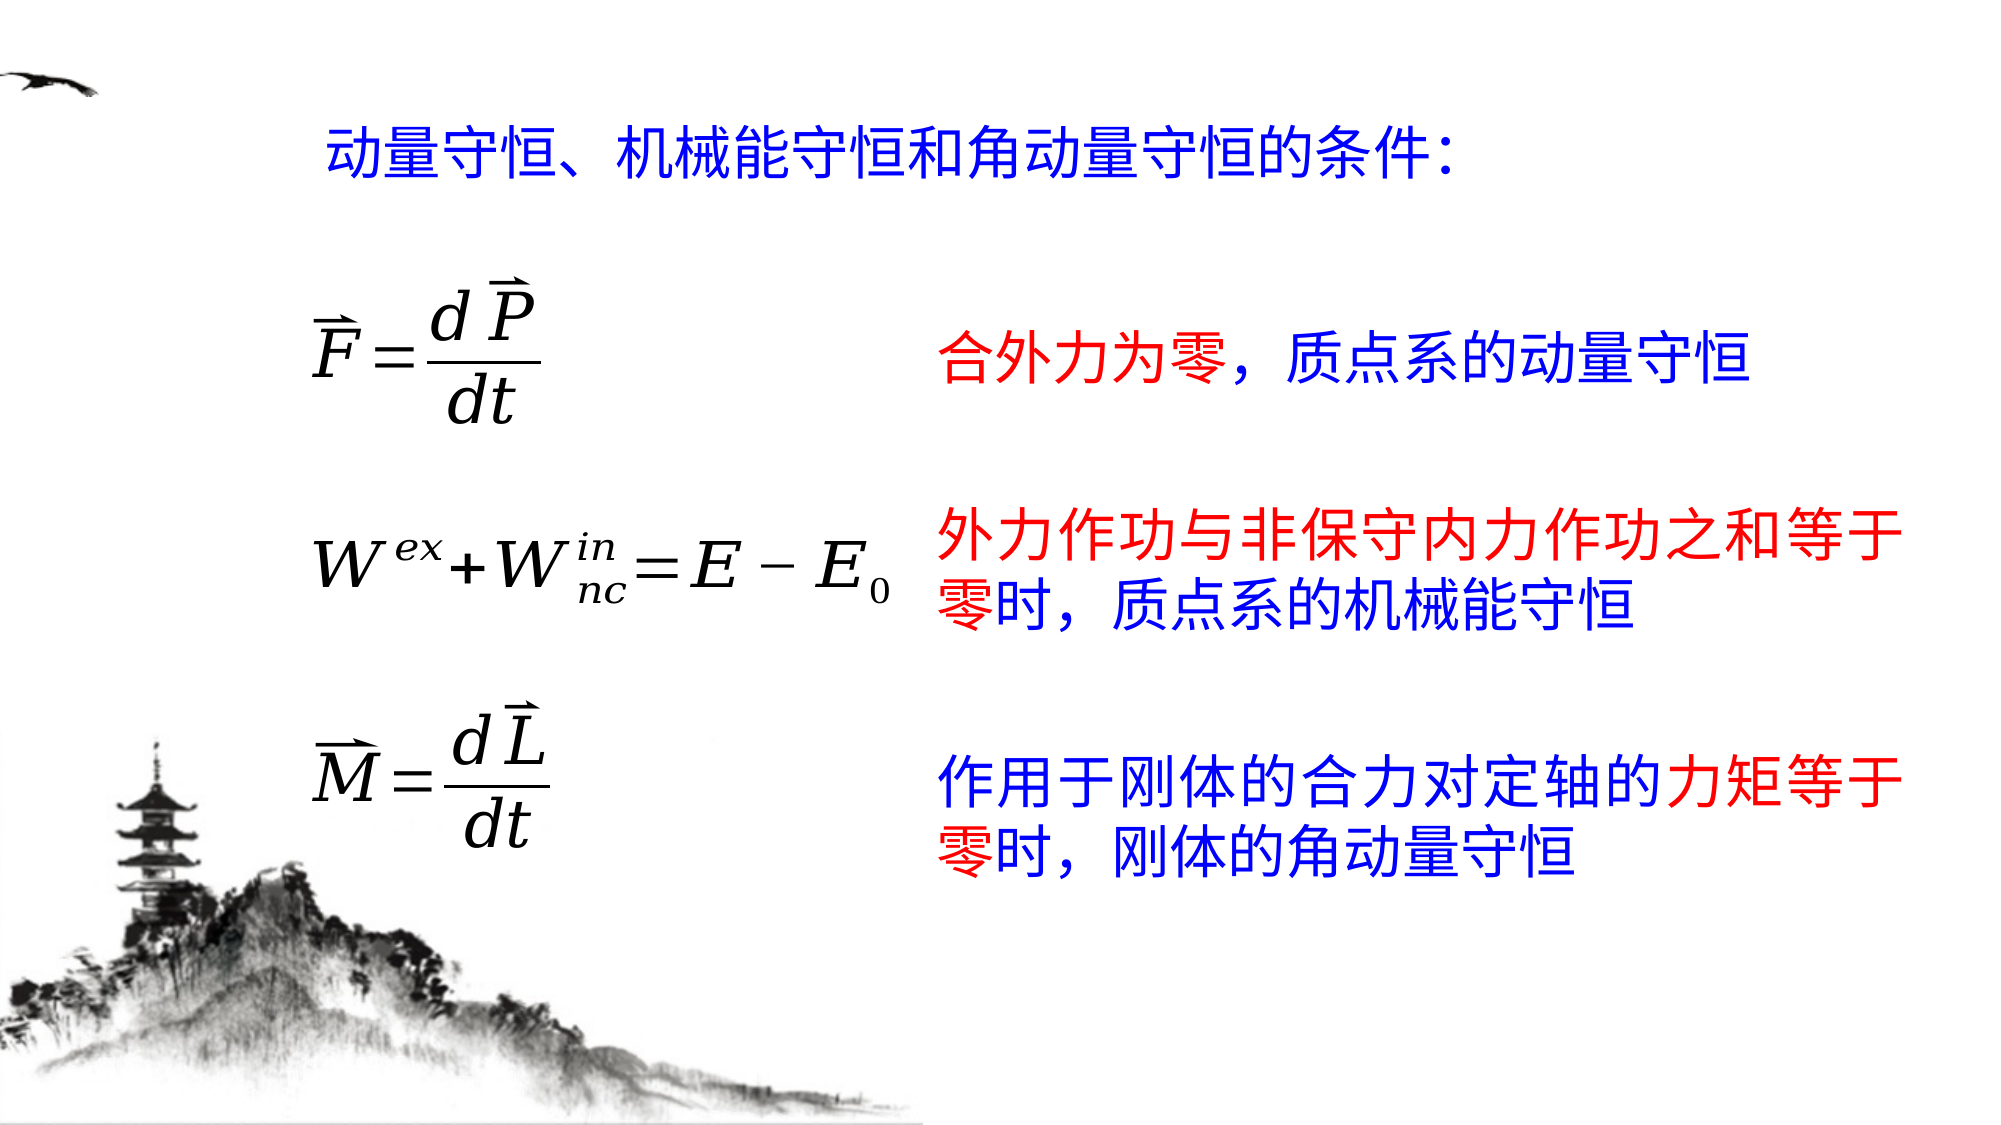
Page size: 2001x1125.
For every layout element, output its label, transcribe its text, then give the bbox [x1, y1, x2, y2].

picture [460, 732, 480, 761]
text_box 作用于刚体的合力对定轴的力矩等于零时，刚体的角动量守恒 [921, 737, 1920, 893]
text_box 动量守恒、机械能守恒和角动量守恒的条件： [309, 108, 1594, 194]
picture [0, 3, 99, 97]
text_box 合外力为零，质点系的动量守恒 [921, 313, 1920, 399]
picture [0, 732, 923, 1125]
text_box 外力作功与非保守内力作功之和等于零时，质点系的机械能守恒 [921, 490, 1920, 646]
